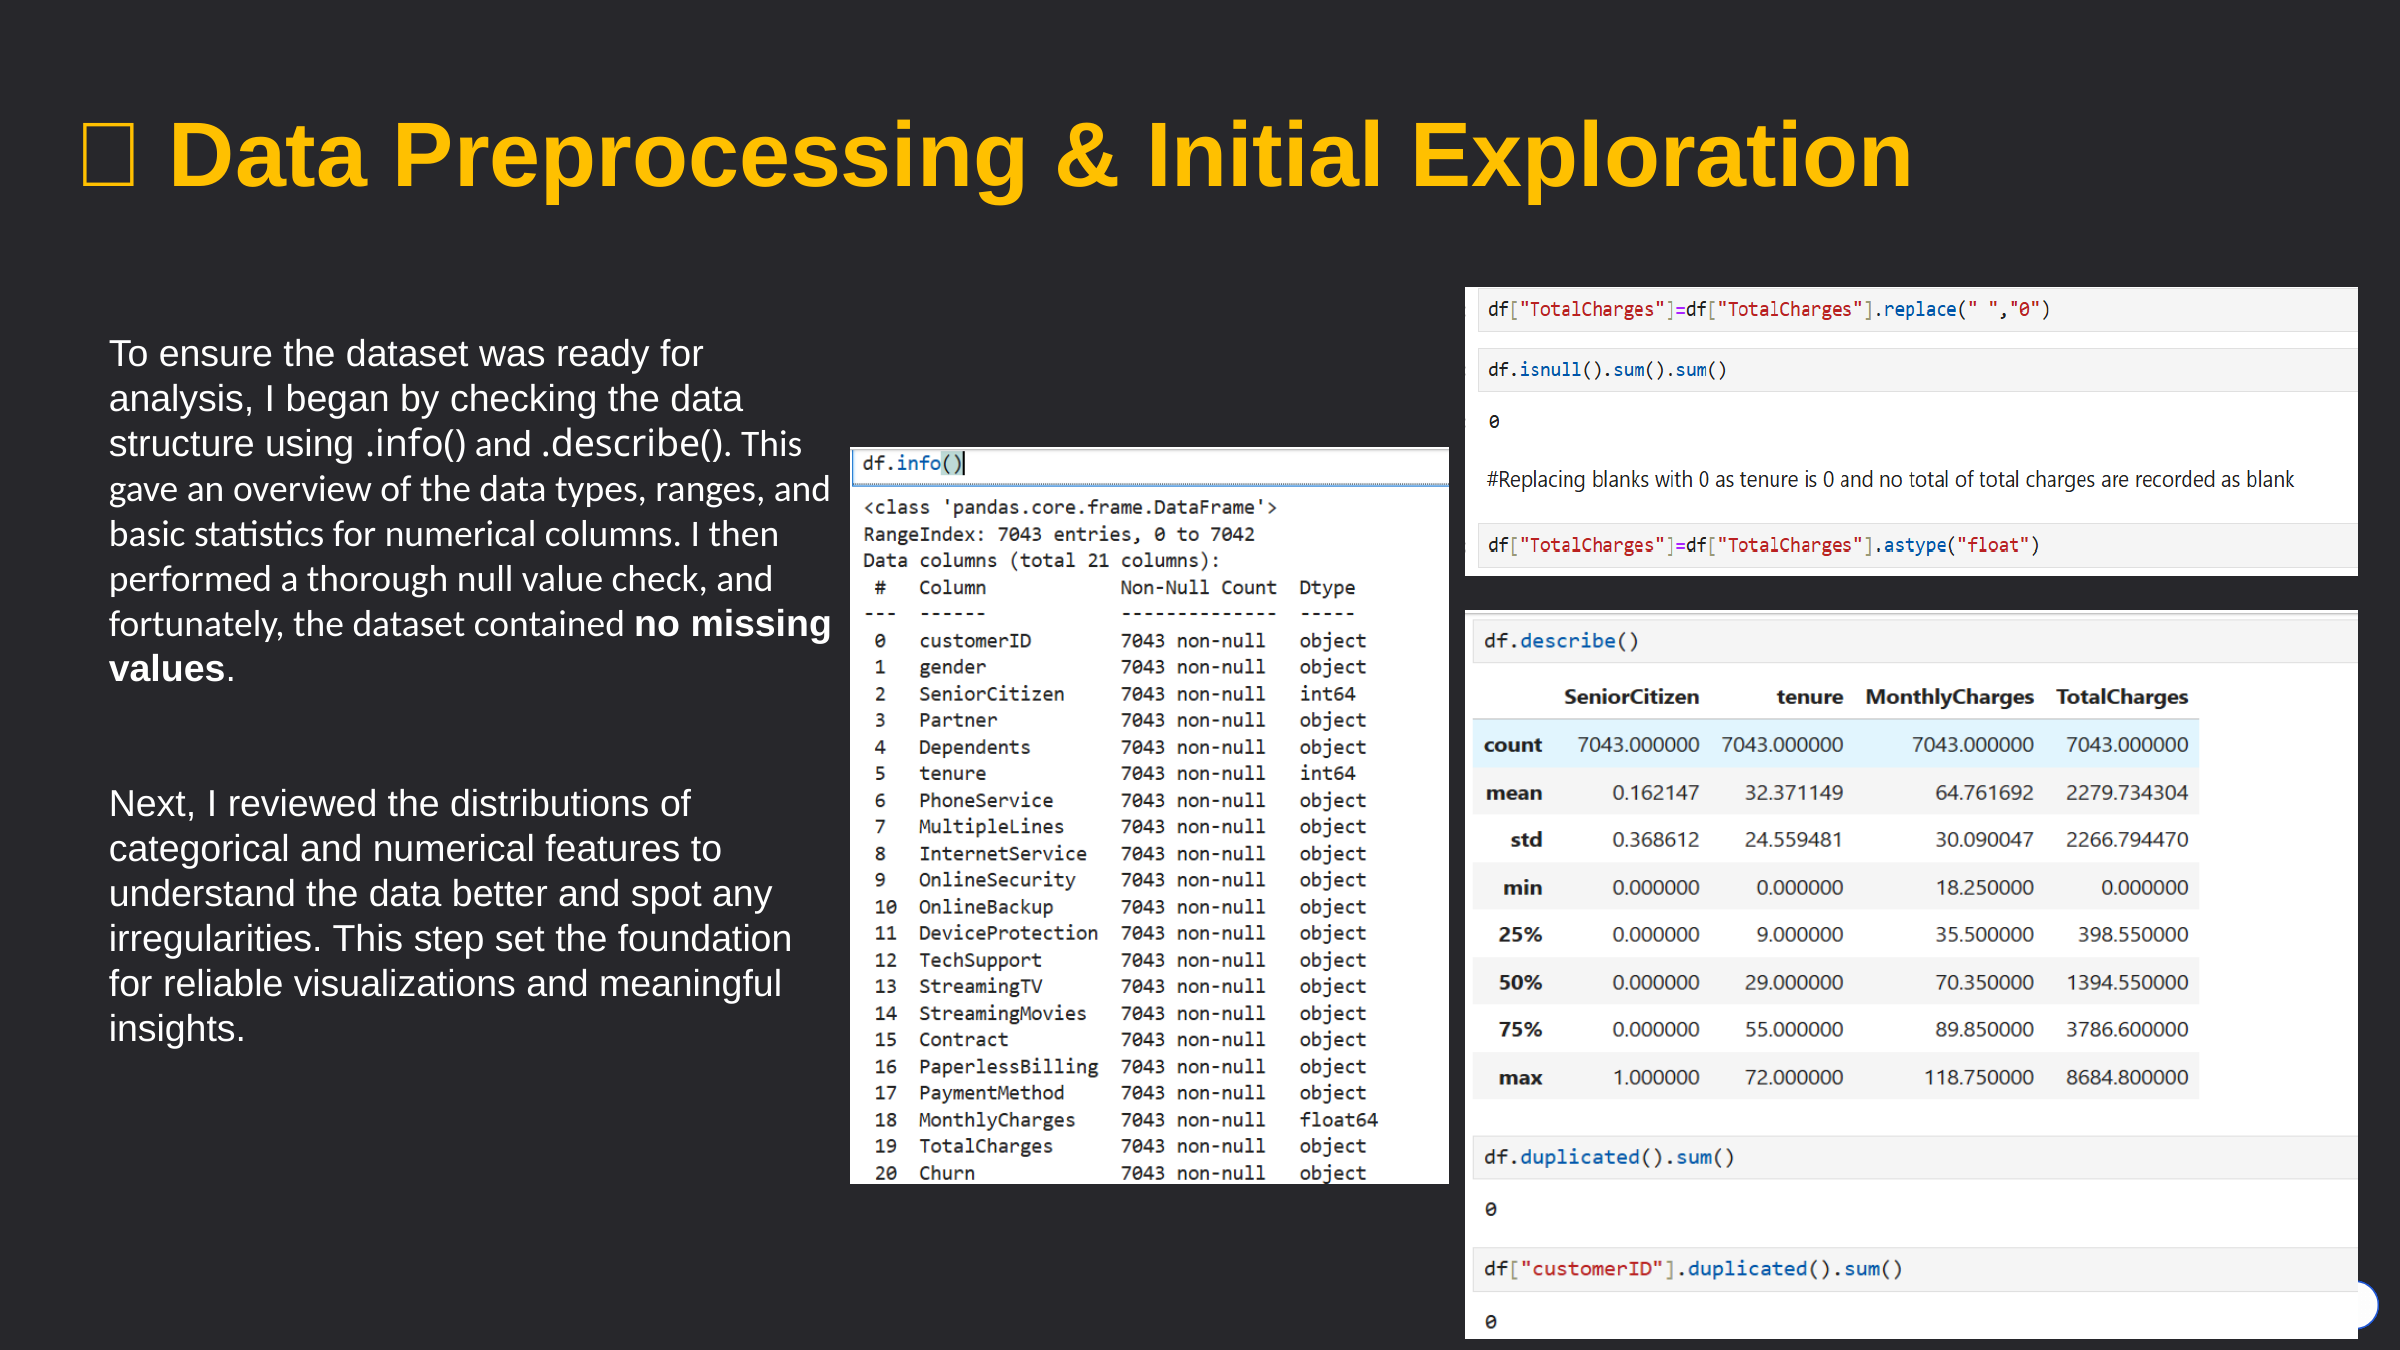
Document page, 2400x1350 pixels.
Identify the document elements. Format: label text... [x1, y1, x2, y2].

text_box 🔧 Data Preprocessing & Initial Exploration [59, 87, 2133, 213]
picture [1465, 610, 2389, 1339]
text_box To ensure the dataset was ready for analysis, I began by checking the data structure using .info() and .describe(). This gave an overview of the data types, ranges, and basic statistics for numerical columns. I then performed a thorough null value check, and fortunately, the dataset contained no missing values. Next, I reviewed the distributions of categorical and numerical features to understand the data better and spot any irregularities. This step set the foundation for reliable visualizations and meaningful insights. [94, 231, 851, 1057]
picture [1465, 287, 2358, 576]
picture [850, 447, 1449, 1184]
